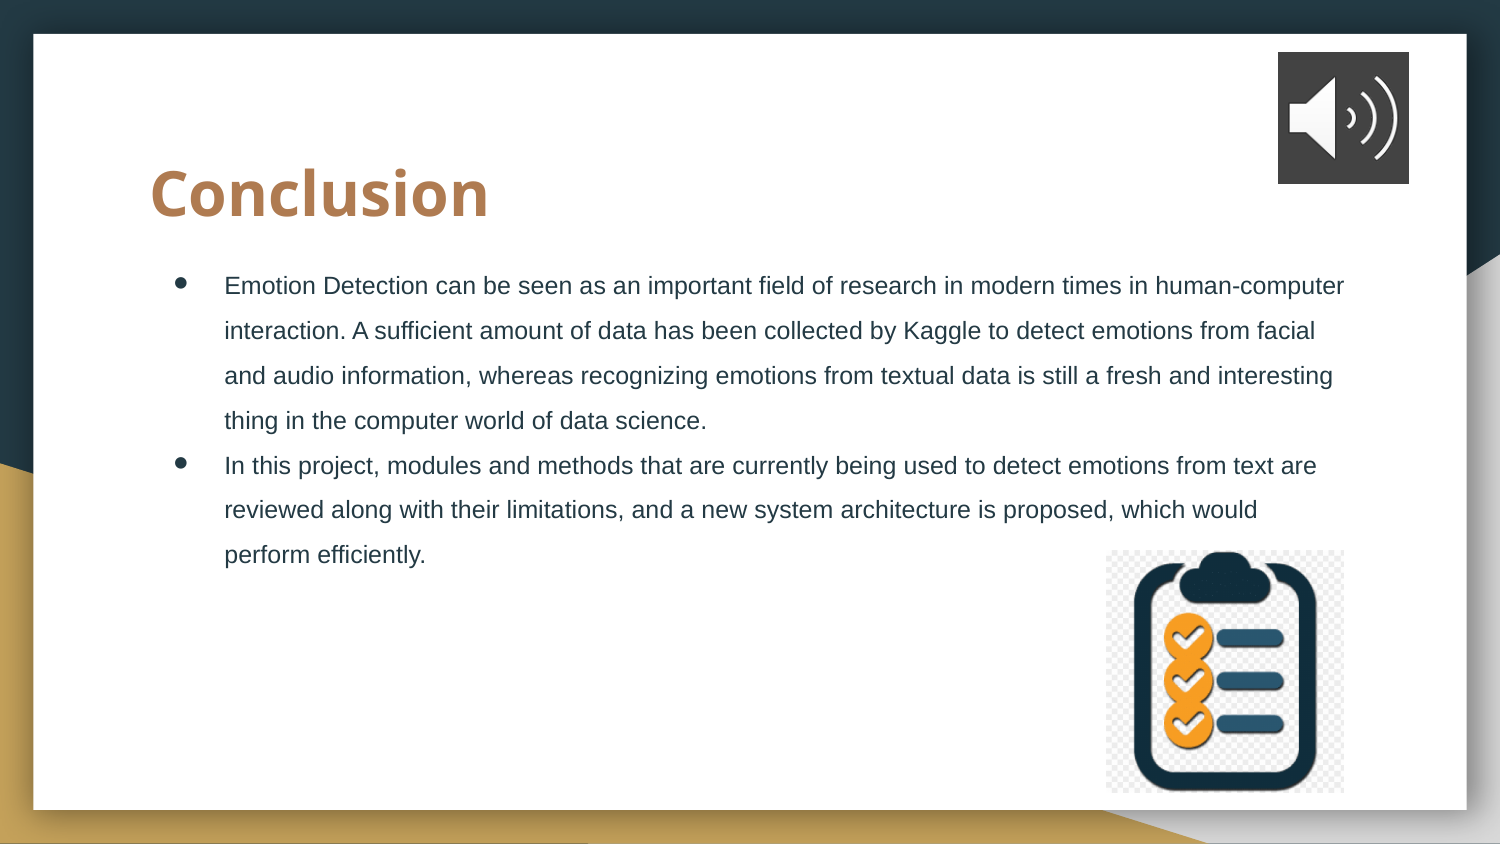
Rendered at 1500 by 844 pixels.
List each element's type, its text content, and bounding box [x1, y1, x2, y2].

picture [1106, 549, 1344, 793]
title Conclusion [134, 138, 1366, 239]
picture [1276, 51, 1411, 185]
list Emotion Detection can be seen as an important field of research in modern times in human-computer interaction. A sufficient amount of data has been collected by Kaggle to detect emotions from facial and audio information, whereas recognizing emotions from textual data is still a fresh and interesting thing in the computer world of data science. In this project, modules and methods that are currently being used to detect emotions from text are reviewed along with their limitations, and a new system architecture is proposed, which would perform efficiently. [134, 239, 1366, 793]
